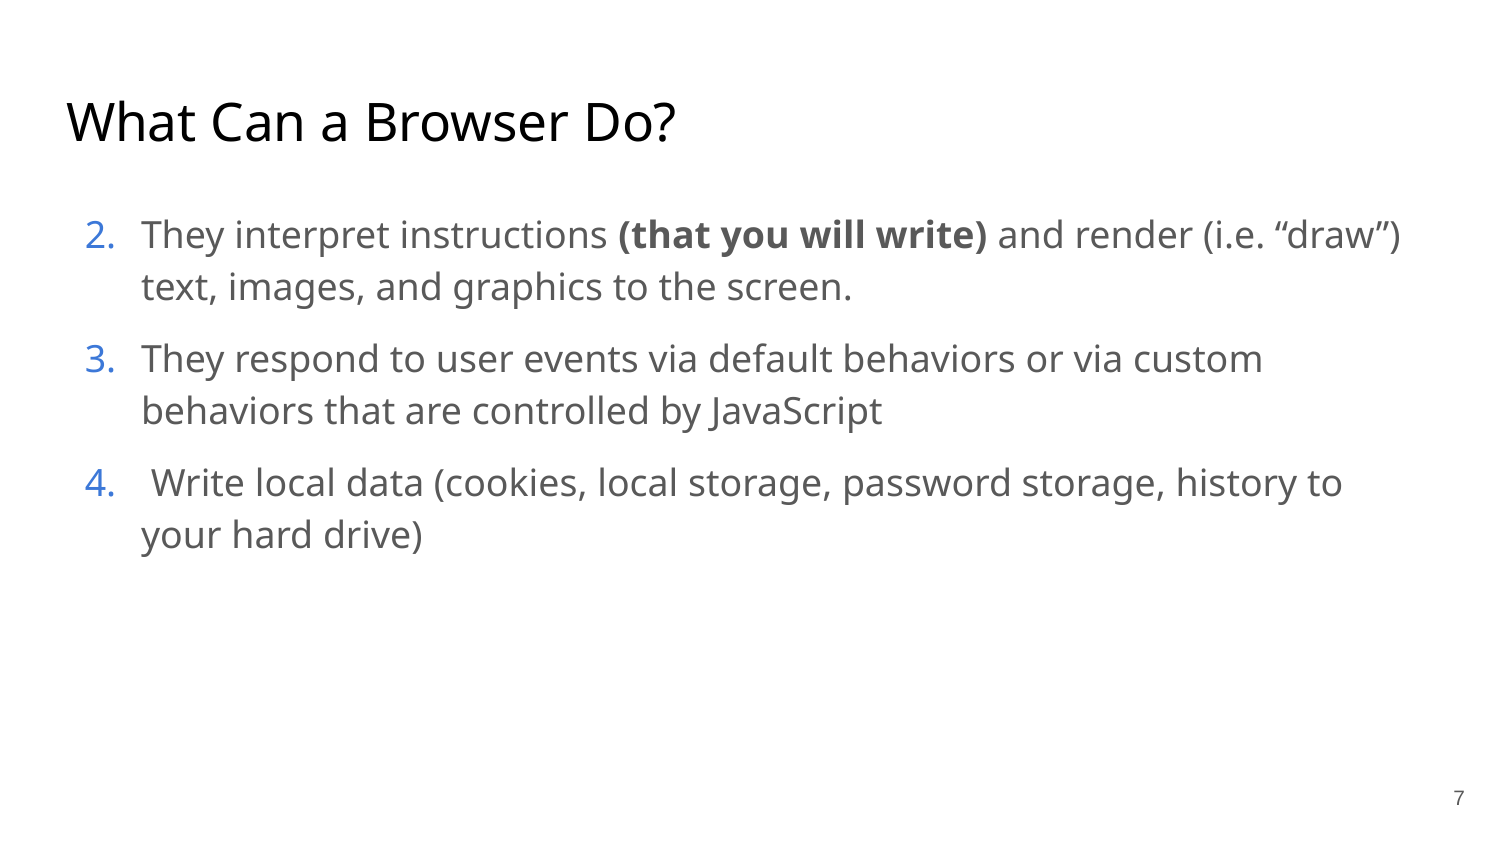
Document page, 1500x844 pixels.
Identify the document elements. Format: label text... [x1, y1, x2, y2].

list They interpret instructions (that you will write) and render (i.e. “draw”) text, images, and graphics to the screen. They respond to user events via default behaviors or via custom behaviors that are controlled by JavaScript Write local data (cookies, local storage, password storage, history to your hard drive) [51, 189, 1449, 786]
slide_number ‹#› [1389, 764, 1480, 830]
title What Can a Browser Do? [51, 72, 1449, 167]
